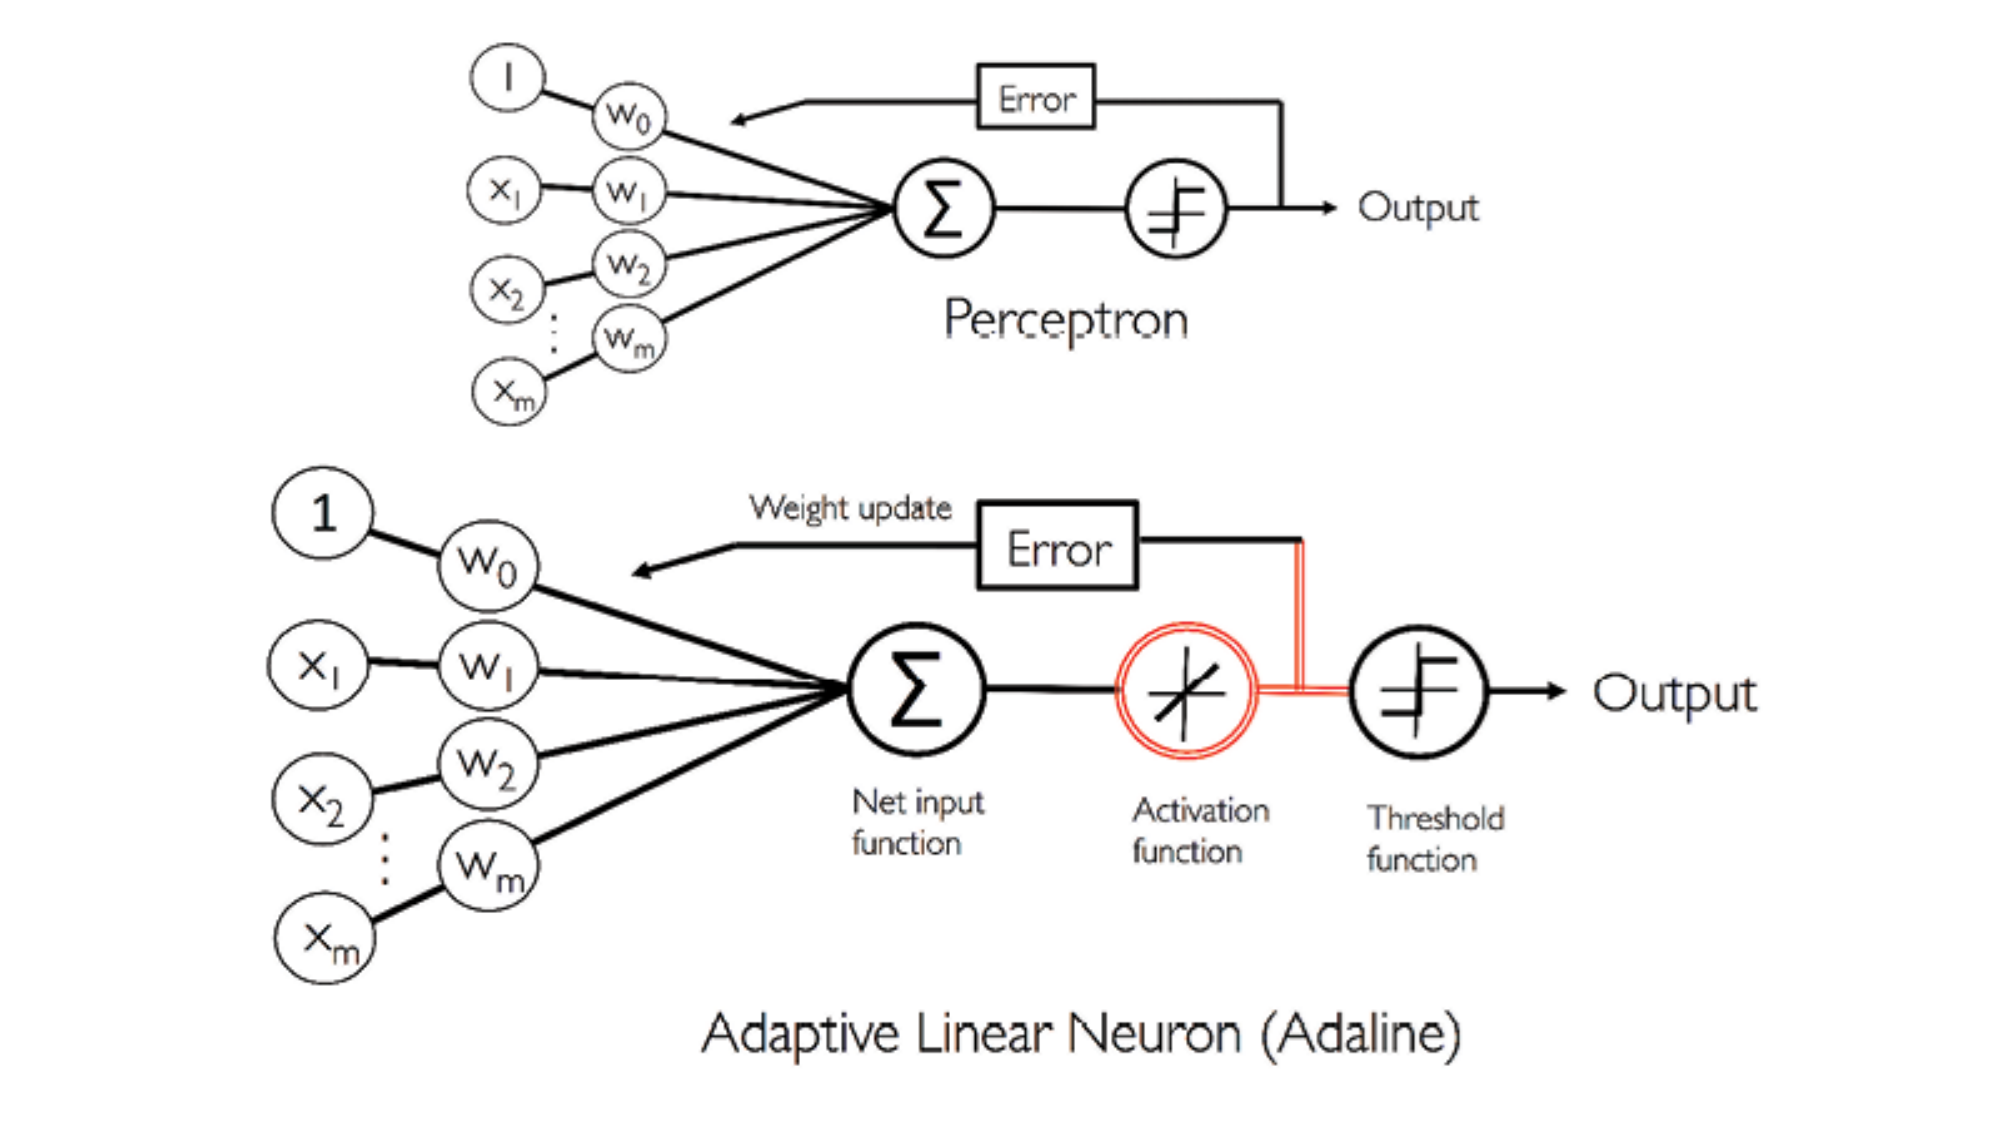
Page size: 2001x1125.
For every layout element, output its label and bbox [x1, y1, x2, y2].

picture [211, 0, 1792, 1125]
